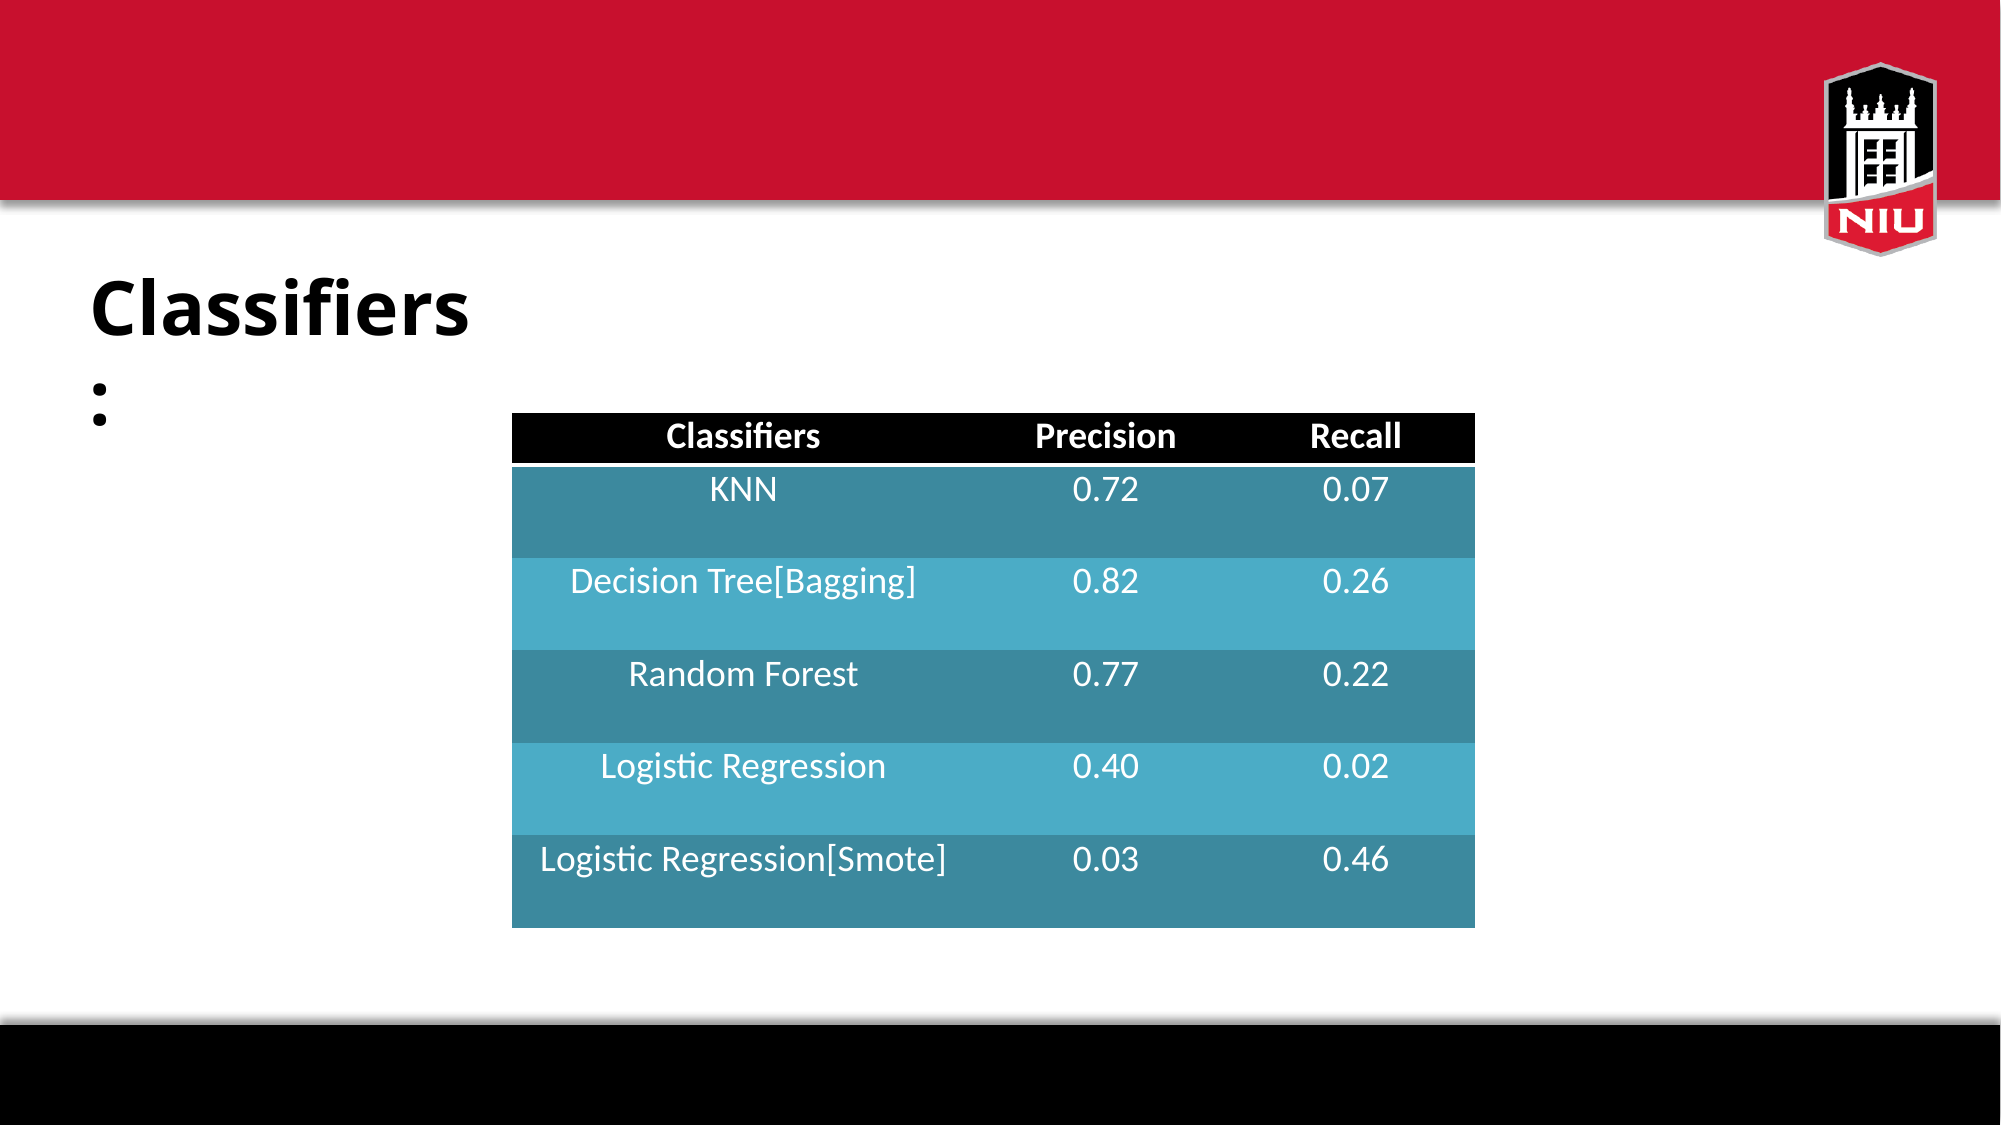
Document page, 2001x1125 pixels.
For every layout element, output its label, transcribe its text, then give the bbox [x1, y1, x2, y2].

table_cell 0.07 [1237, 467, 1475, 558]
table_cell KNN [512, 467, 975, 558]
table_cell 0.46 [1237, 835, 1475, 928]
table_header Precision [975, 413, 1237, 463]
table_cell Logistic Regression[Smote] [512, 835, 975, 928]
table_cell 0.02 [1237, 743, 1475, 835]
table_cell Logistic Regression [512, 743, 975, 835]
table_cell 0.40 [975, 743, 1237, 835]
table_cell 0.82 [975, 558, 1237, 650]
table_cell 0.72 [975, 467, 1237, 558]
table_cell 0.03 [975, 835, 1237, 928]
text_box Classifiers: [75, 253, 488, 448]
picture [1824, 62, 1937, 257]
table_cell Random Forest [512, 650, 975, 743]
table_cell Decision Tree[Bagging] [512, 558, 975, 650]
table_header Classifiers [512, 413, 975, 463]
table_cell 0.77 [975, 650, 1237, 743]
table_header Recall [1237, 413, 1475, 463]
table_cell 0.26 [1237, 558, 1475, 650]
table_cell 0.22 [1237, 650, 1475, 743]
